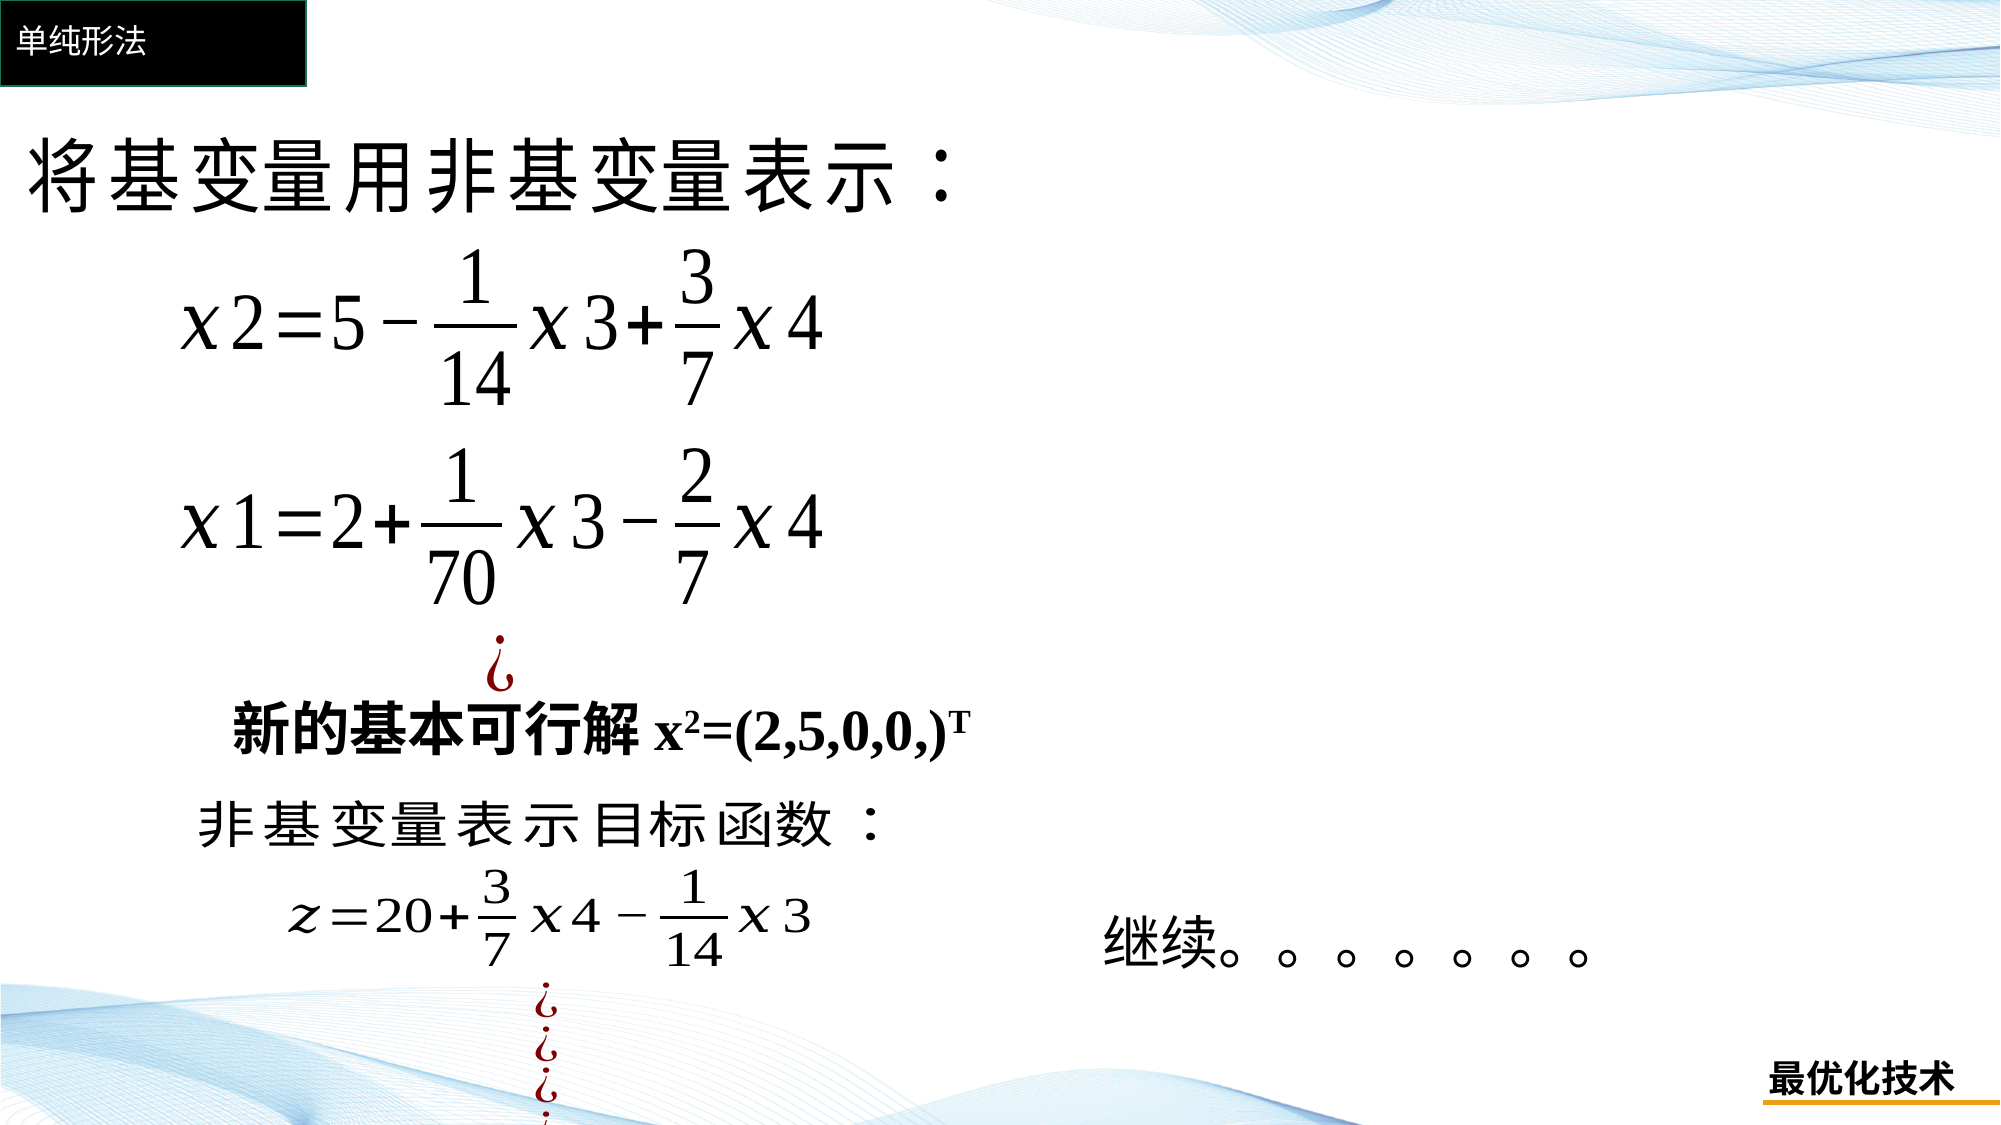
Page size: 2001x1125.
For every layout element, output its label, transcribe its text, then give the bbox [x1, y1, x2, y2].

title 单纯形法 [0, 0, 1725, 86]
picture [885, 1, 1999, 148]
picture [2, 977, 1590, 1125]
text_box 继续。。。。。。。 [1087, 898, 1642, 984]
